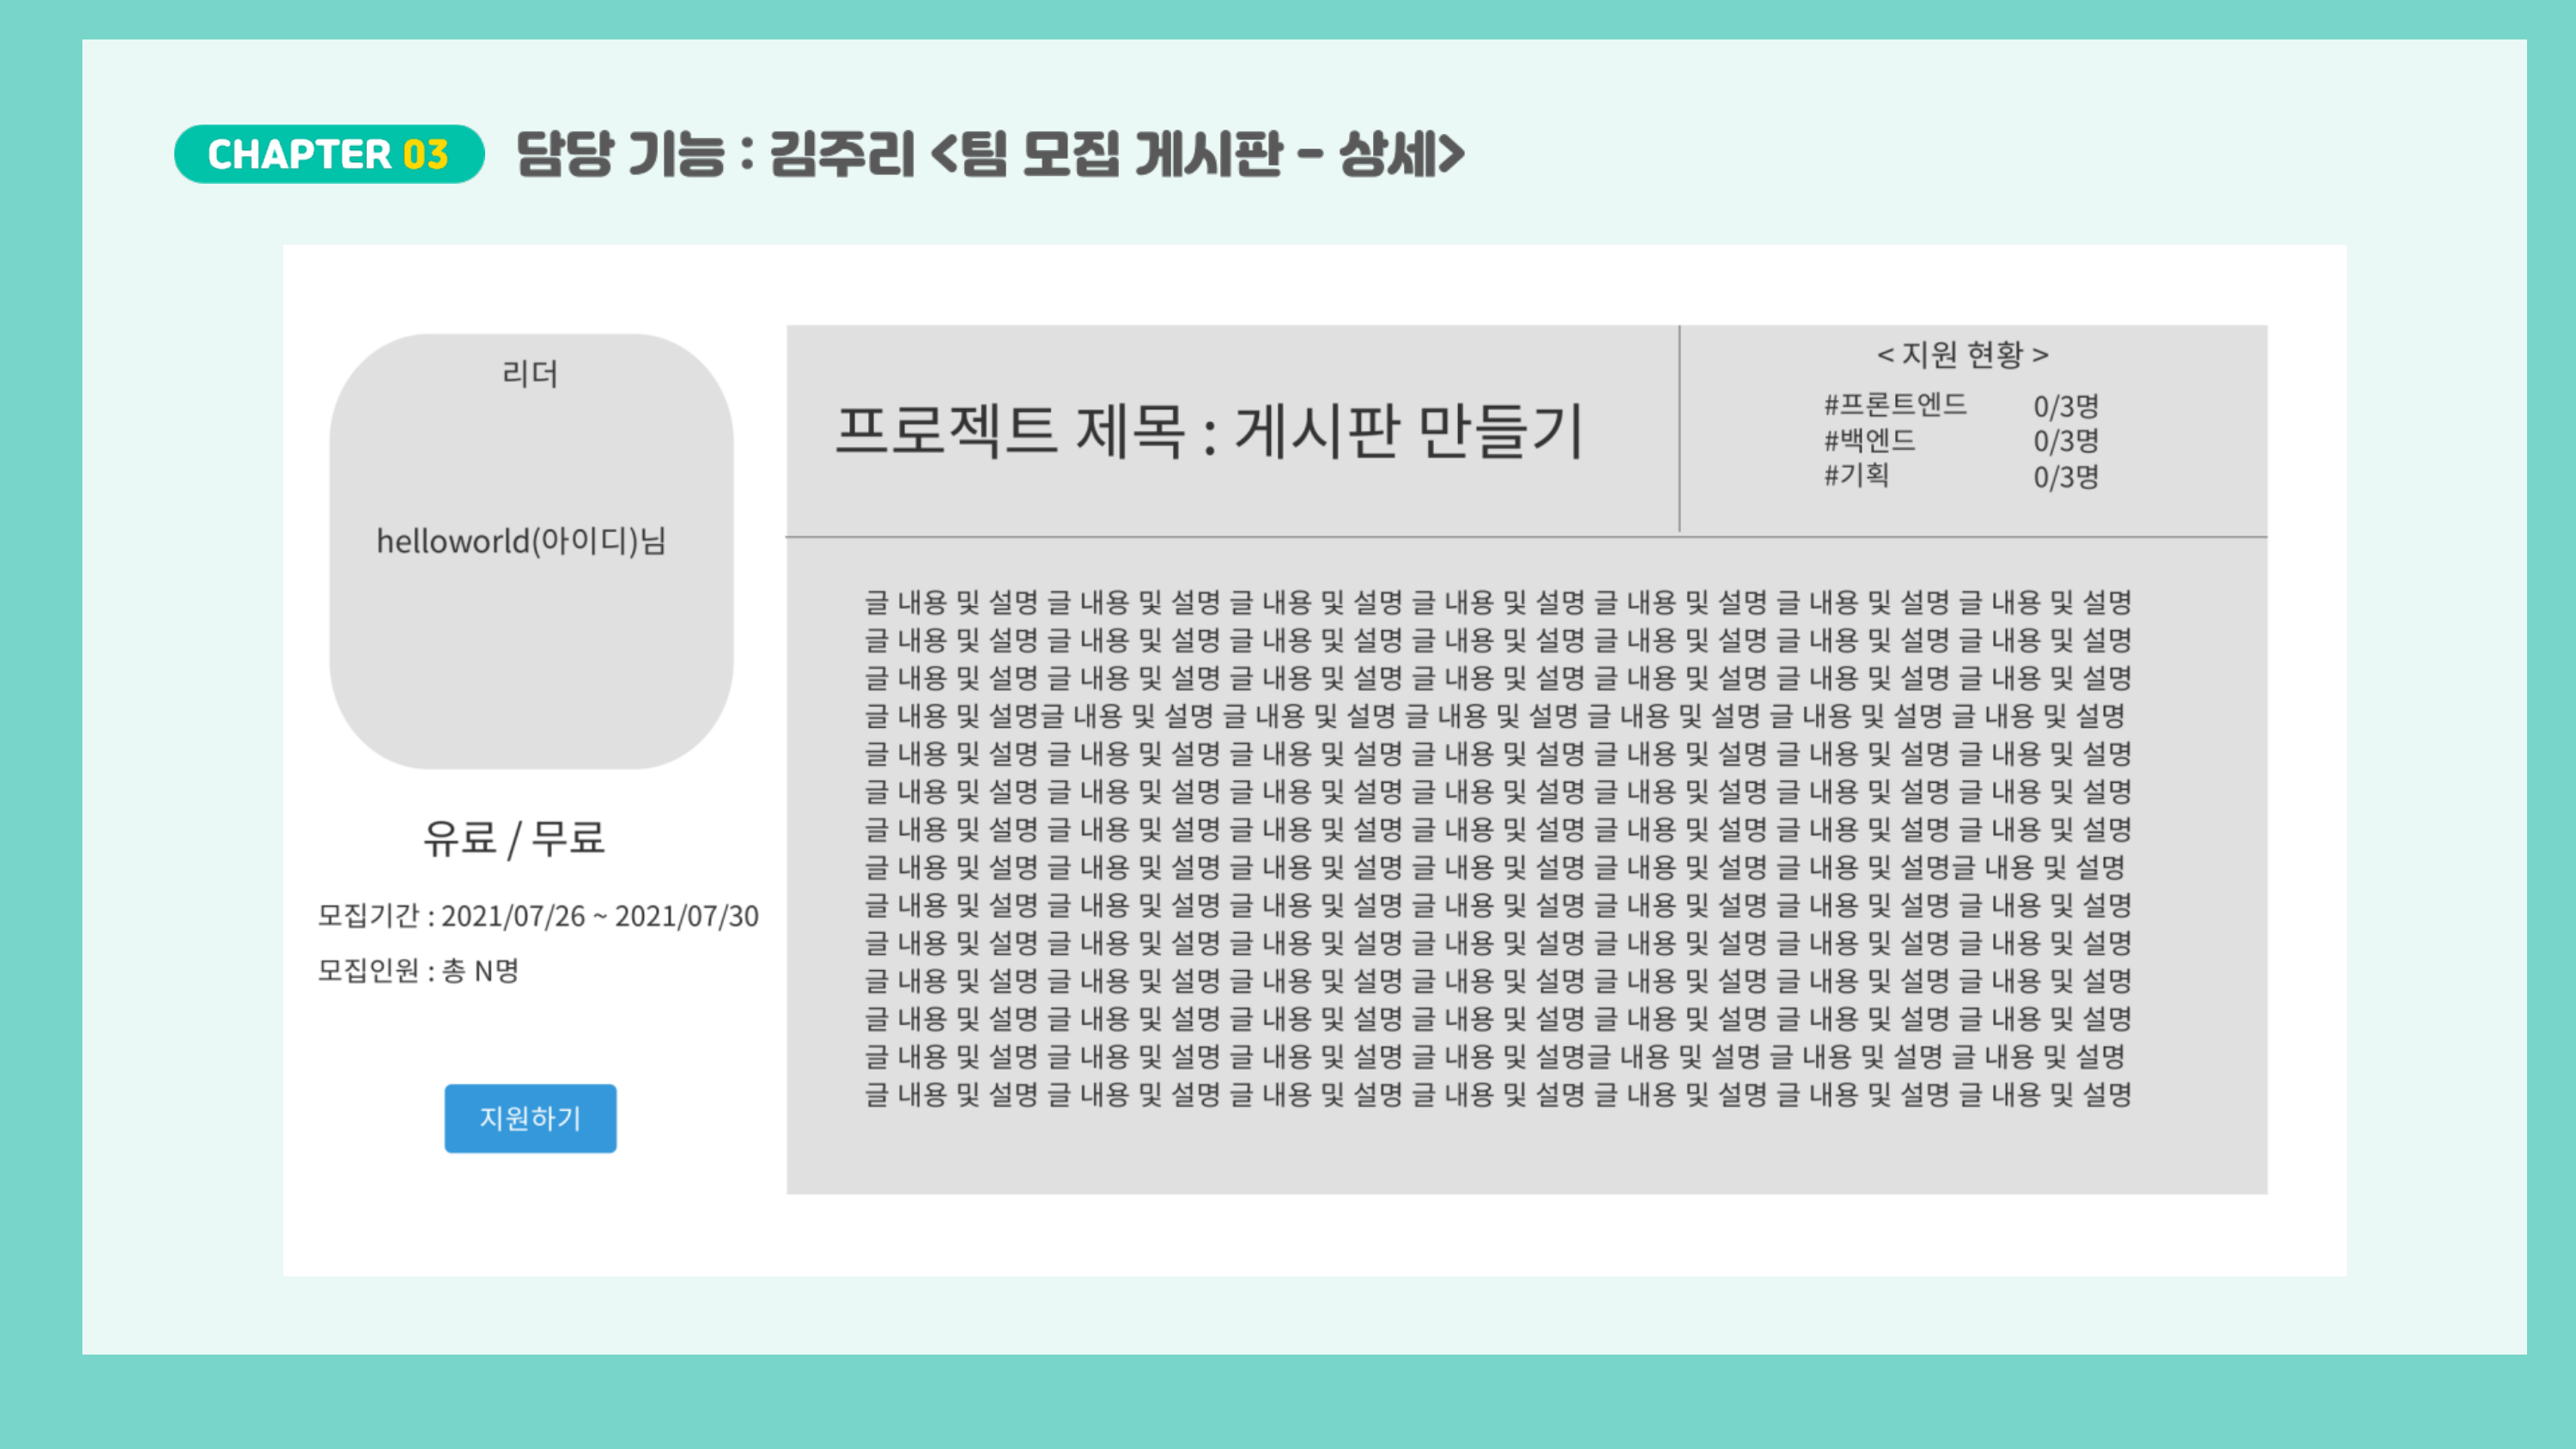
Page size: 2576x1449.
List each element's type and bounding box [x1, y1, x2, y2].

text_box [173, 124, 485, 184]
text_box [82, 39, 2527, 1355]
picture [507, 112, 1490, 202]
text_box [283, 245, 2347, 1276]
